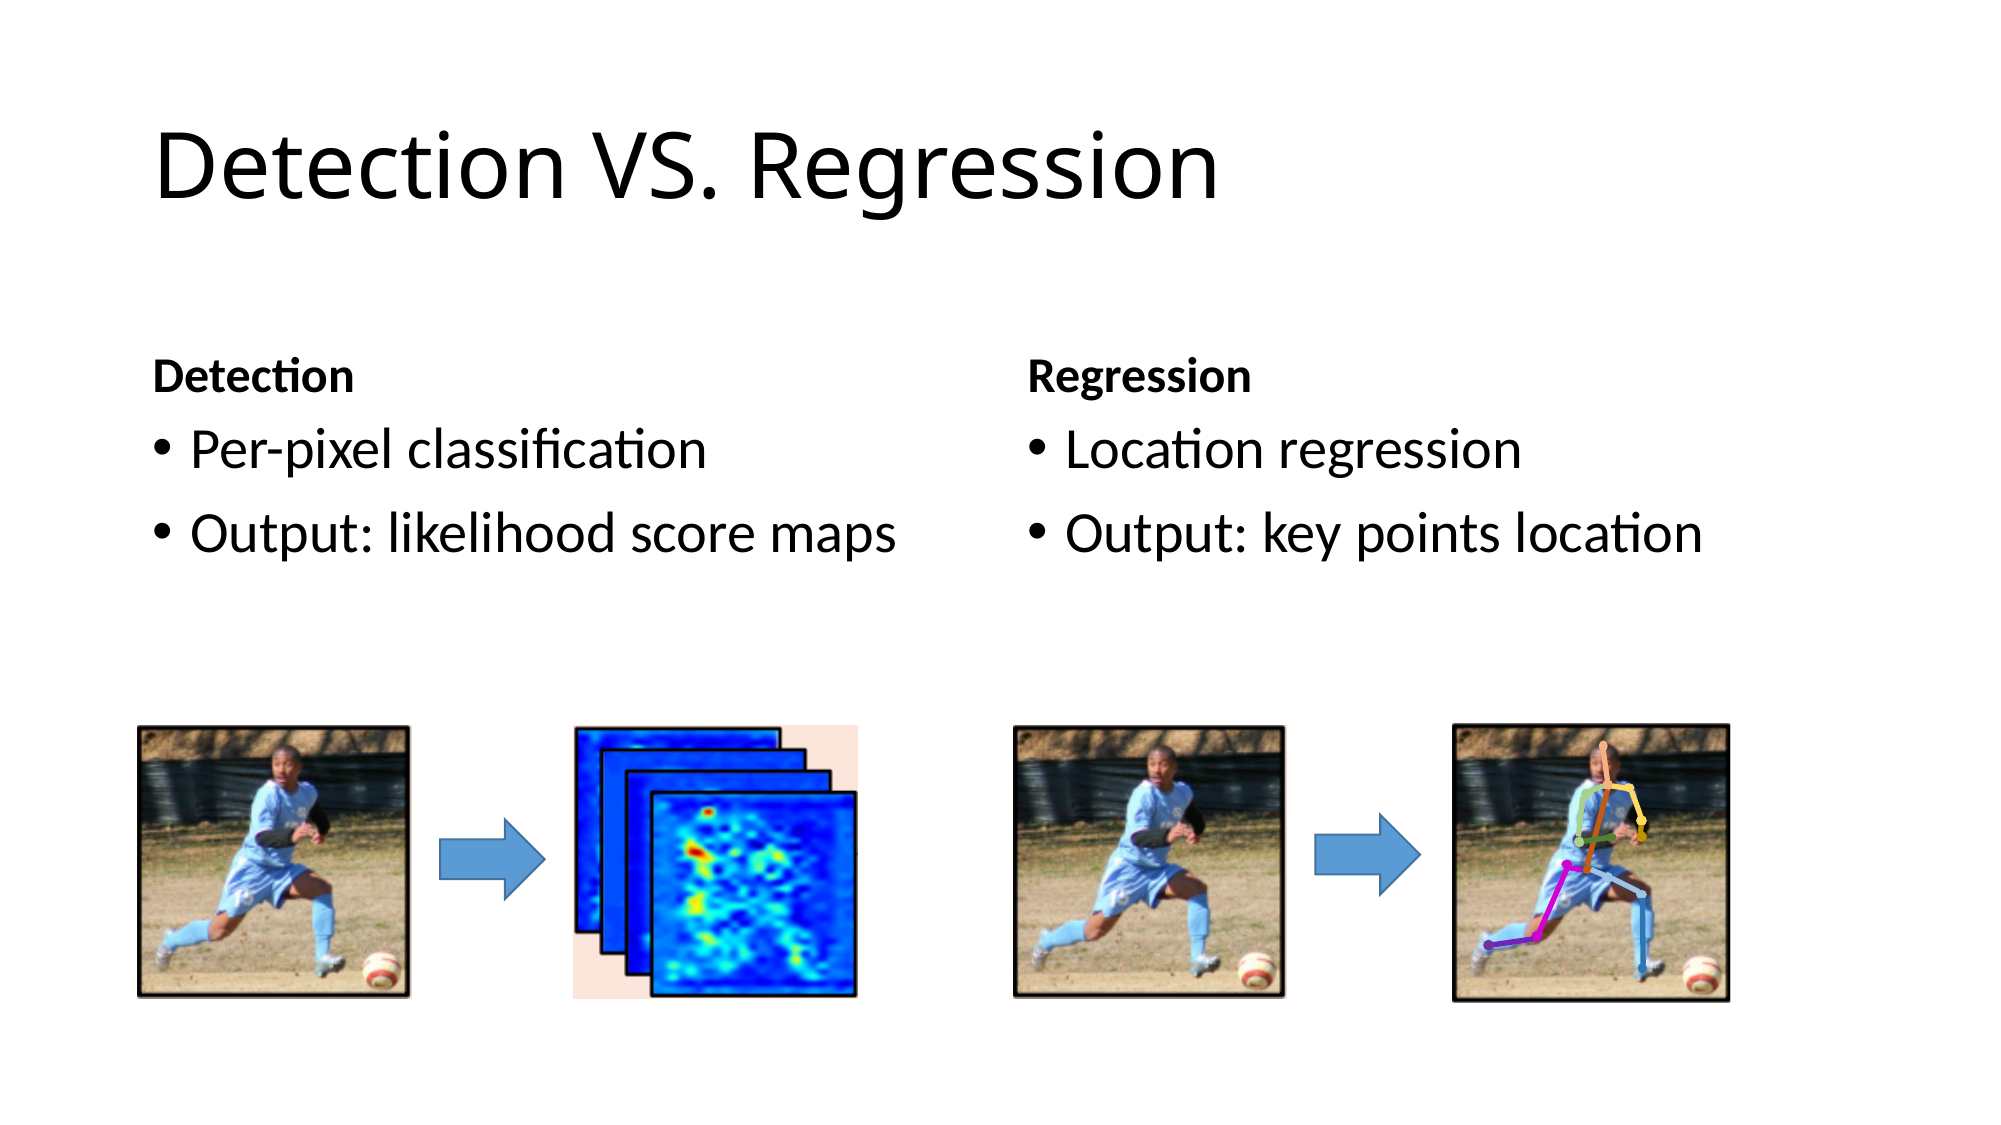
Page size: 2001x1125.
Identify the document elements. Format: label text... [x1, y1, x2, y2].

list Per-pixel classification Output: likelihood score maps [137, 410, 984, 1016]
text_box [439, 816, 547, 902]
list Detection [137, 275, 984, 410]
picture [137, 725, 412, 999]
list Location regression Output: key points location [1012, 410, 1863, 1016]
picture [573, 725, 858, 999]
title Detection VS. Regression [137, 59, 1863, 278]
text_box [1314, 812, 1422, 897]
picture [1448, 720, 1733, 1005]
picture [1013, 725, 1287, 999]
list Regression [1012, 275, 1863, 410]
